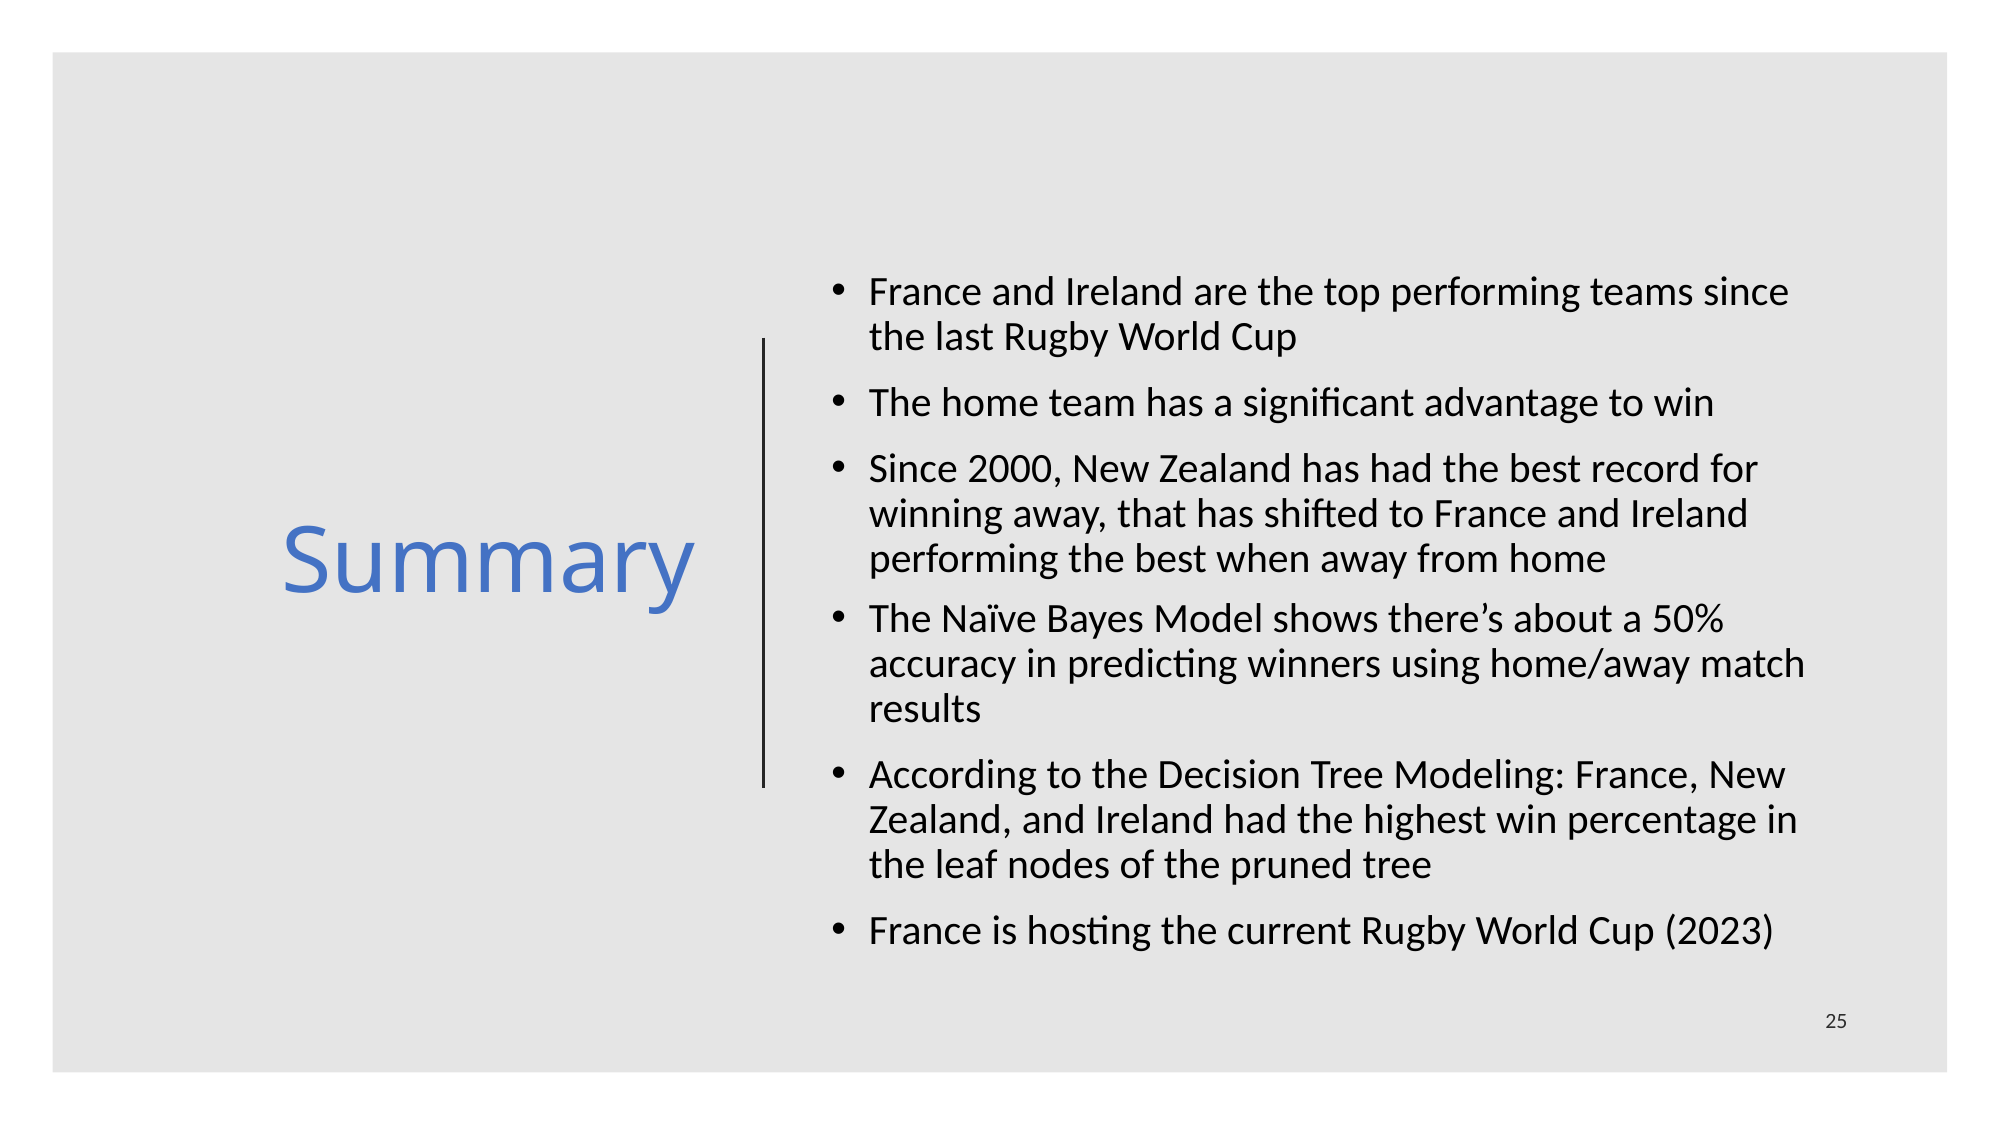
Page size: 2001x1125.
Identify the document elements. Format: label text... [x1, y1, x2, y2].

slide_number 25 [1734, 989, 1863, 1050]
title Summary [137, 158, 711, 967]
list France and Ireland are the top performing teams since the last Rugby World Cup The home team has a significant advantage to win Since 2000, New Zealand has had the best record for winning away, that has shifted to France and Ireland performing the best when away from home [816, 158, 1842, 588]
text_box [52, 51, 1948, 1073]
list The Naïve Bayes Model shows there’s about a 50% accuracy in predicting winners using home/away match results According to the Decision Tree Modeling: France, New Zealand, and Ireland had the highest win percentage in the leaf nodes of the pruned tree France is hosting the current Rugby World Cup (2023) [816, 588, 1842, 967]
